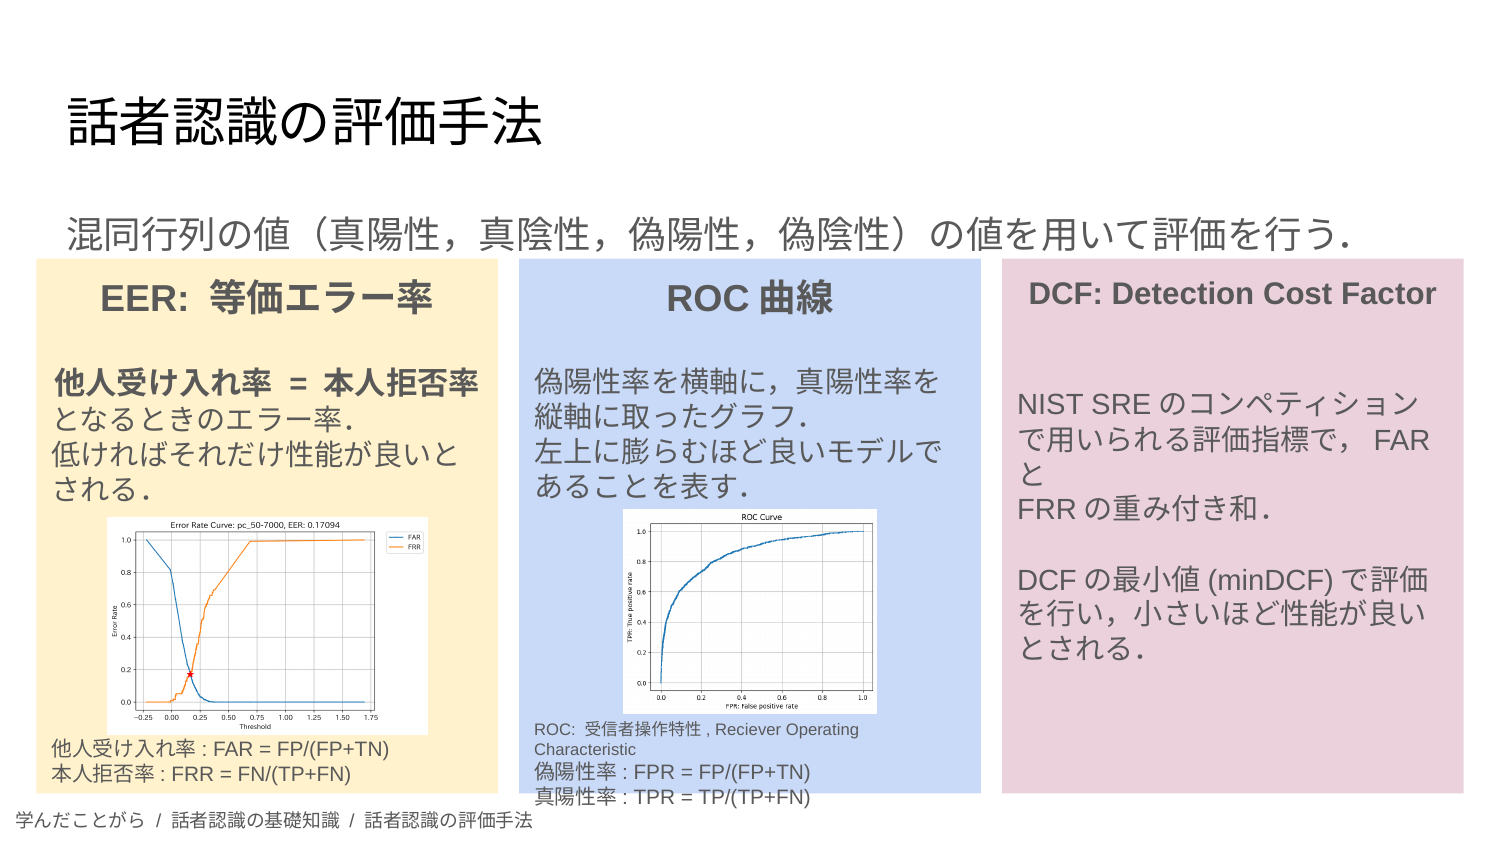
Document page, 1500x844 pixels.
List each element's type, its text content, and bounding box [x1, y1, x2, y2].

text_box DCF: Detection Cost Factor NIST SREのコンペティションで用いられる評価指標で，FARと FRRの重み付き和． DCFの最小値(minDCF)で評価を行い，小さいほど性能が良いとされる． [1001, 258, 1464, 794]
list 混同行列の値（真陽性，真陰性，偽陽性，偽陰性）の値を用いて評価を行う． [51, 189, 1449, 750]
text_box EER: 等価エラー率 他人受け入れ率 = 本人拒否率 となるときのエラー率． 低ければそれだけ性能が良いとされる． 他人受け入れ率: FAR = FP/(FP+TN) 本人拒否率: FRR = FN/(TP+FN) [36, 258, 498, 794]
text_box 学んだことがら / 話者認識の基礎知識 / 話者認識の評価手法 [0, 793, 664, 844]
picture [623, 509, 877, 714]
title 話者認識の評価手法 [51, 72, 1449, 167]
picture [106, 517, 428, 735]
text_box ROC曲線 偽陽性率を横軸に，真陽性率を縦軸に取ったグラフ． 左上に膨らむほど良いモデルで あることを表す． ROC: 受信者操作特性, Reciever Operating Characteristic 偽陽性率: FPR = FP/(FP+TN) 真陽性率: TPR = TP/(TP+FN) [519, 258, 981, 794]
